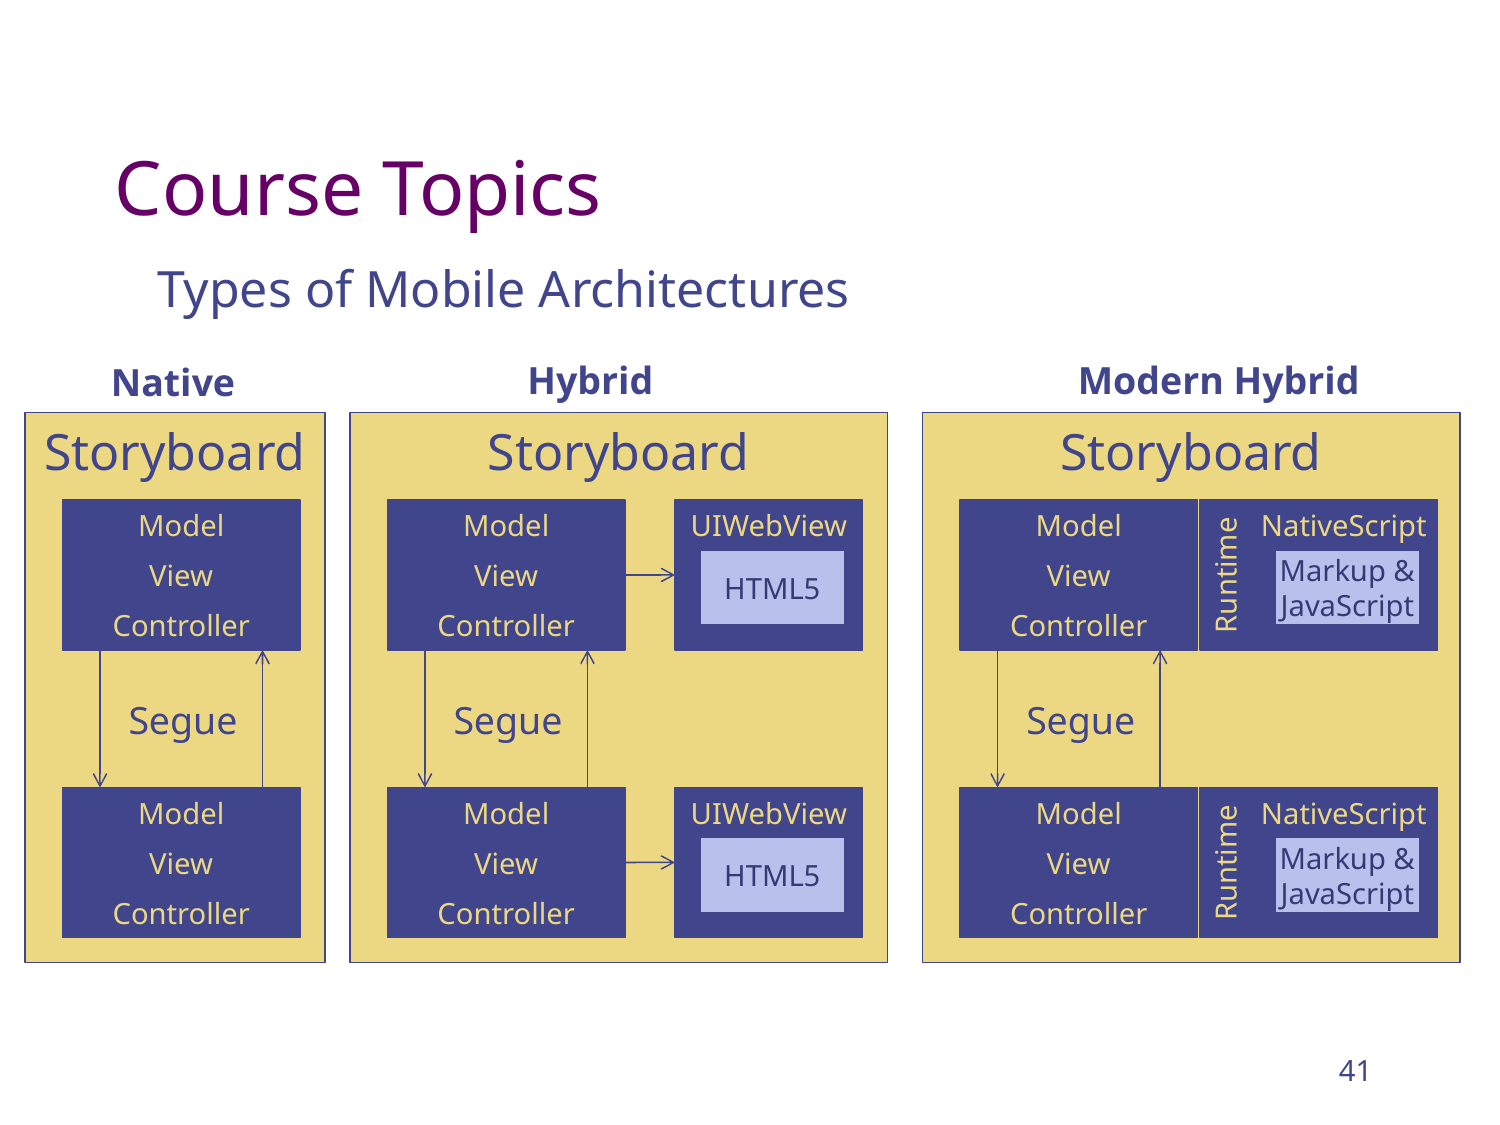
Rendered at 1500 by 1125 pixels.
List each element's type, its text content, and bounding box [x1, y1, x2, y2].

text_box Hybrid [512, 349, 669, 410]
text_box Model [62, 500, 300, 550]
text_box Markup & JavaScript [1274, 549, 1420, 625]
text_box View [387, 838, 625, 888]
text_box View [960, 838, 1198, 888]
text_box View [62, 838, 300, 888]
text_box View [62, 550, 300, 600]
text_box Controller [387, 600, 625, 650]
text_box Controller [387, 888, 625, 938]
text_box Model [960, 500, 1198, 550]
text_box Model [960, 787, 1198, 838]
text_box Model [62, 787, 300, 838]
text_box Modern Hybrid [1063, 349, 1375, 410]
text_box Controller [960, 888, 1198, 938]
text_box UIWebView [675, 499, 863, 650]
text_box Storyboard [349, 412, 888, 963]
text_box Segue [438, 689, 578, 750]
text_box Types of Mobile Architectures [142, 249, 866, 325]
text_box View [960, 550, 1198, 600]
text_box View [387, 550, 625, 600]
text_box Segue [113, 689, 253, 750]
text_box Controller [62, 888, 300, 938]
text_box Markup & JavaScript [1274, 837, 1420, 913]
text_box Model [387, 787, 625, 838]
text_box Controller [960, 600, 1198, 650]
text_box Native [96, 351, 251, 412]
text_box Segue [1011, 689, 1151, 750]
text_box Model [387, 500, 625, 550]
text_box UIWebView [675, 787, 863, 938]
text_box NativeScript [1250, 787, 1438, 938]
text_box Runtime [1200, 787, 1250, 938]
text_box Storyboard [24, 412, 325, 963]
text_box Controller [62, 600, 300, 650]
slide_number 41 [1074, 1025, 1388, 1100]
text_box HTML5 [699, 837, 845, 913]
text_box HTML5 [699, 549, 845, 625]
text_box Storyboard [922, 412, 1460, 963]
text_box NativeScript [1250, 499, 1438, 650]
title Course Topics [99, 50, 1375, 238]
text_box Runtime [1200, 500, 1250, 651]
